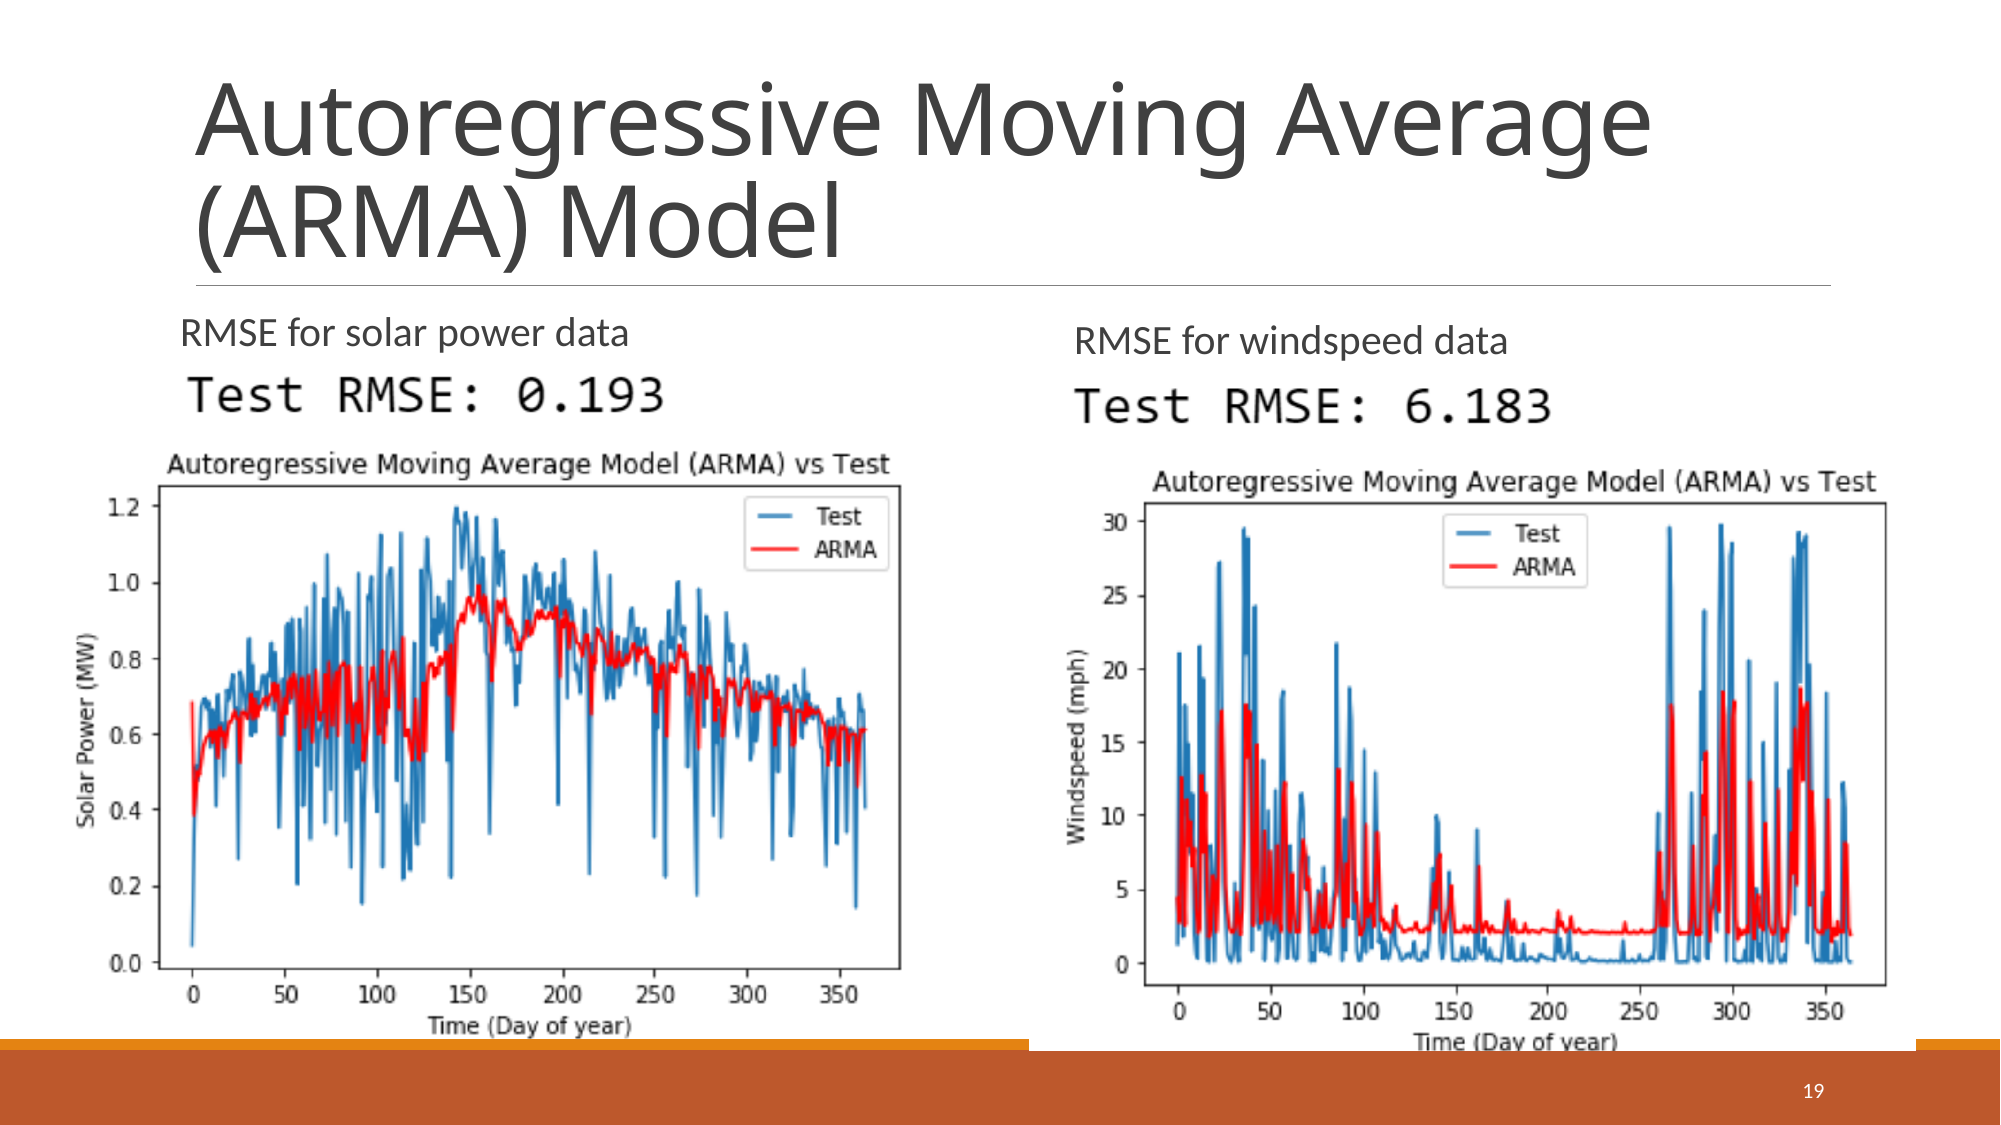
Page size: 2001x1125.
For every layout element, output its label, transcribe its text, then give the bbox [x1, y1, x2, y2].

picture [179, 355, 686, 433]
picture [15, 441, 919, 1039]
list RMSE for solar power data [180, 302, 1310, 377]
text_box RMSE for windspeed data [1059, 311, 2000, 385]
slide_number 19 [1624, 1060, 1840, 1120]
title Autoregressive Moving Average (ARMA) Model [180, 47, 1830, 285]
picture [1028, 454, 1916, 1052]
picture [1058, 380, 1585, 443]
